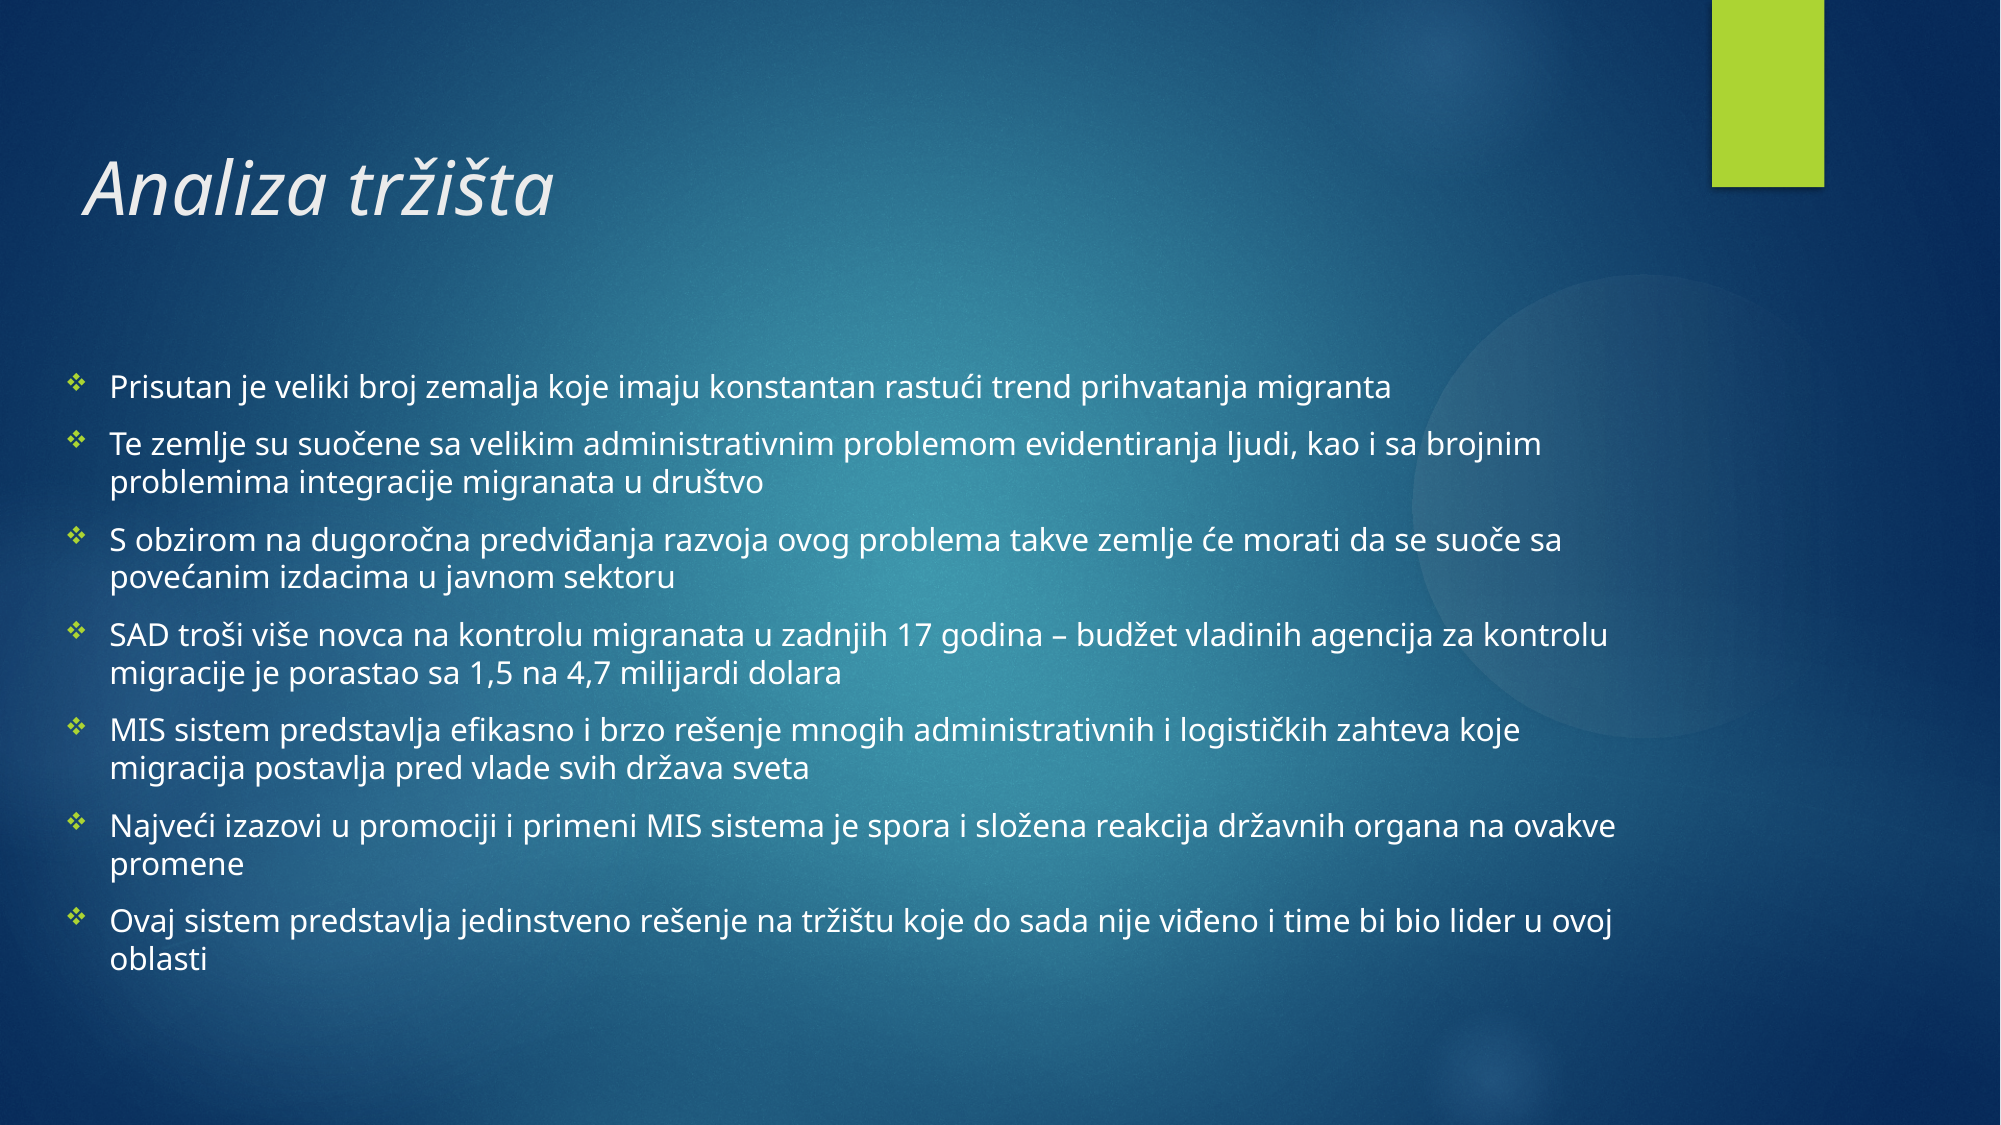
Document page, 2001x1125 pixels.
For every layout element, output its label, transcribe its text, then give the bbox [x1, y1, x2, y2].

text_box Analiza tržišta [70, 0, 1618, 238]
text_box Prisutan je veliki broj zemalja koje imaju konstantan rastući trend prihvatanja migranta Te zemlje su suočene sa velikim administrativnim problemom evidentiranja ljudi, kao i sa brojnim problemima integracije migranata u društvo S obzirom na dugoročna predviđanja razvoja ovog problema takve zemlje će morati da se suoče sa povećanim izdacima u javnom sektoru SAD troši više novca na kontrolu migranata u zadnjih 17 godina – budžet vladinih agencija za kontrolu migracije je porastao sa 1,5 na 4,7 milijardi dolara MIS sistem predstavlja efikasno i brzo rešenje mnogih administrativnih i logističkih zahteva koje migracija postavlja pred vlade svih država sveta Najveći izazovi u promociji i primeni MIS sistema je spora i složena reakcija državnih organa na ovakve promene Ovaj sistem predstavlja jedinstveno rešenje na tržištu koje do sada nije viđeno i time bi bio lider u ovoj oblasti [50, 359, 1678, 989]
picture [0, 0, 2001, 1125]
